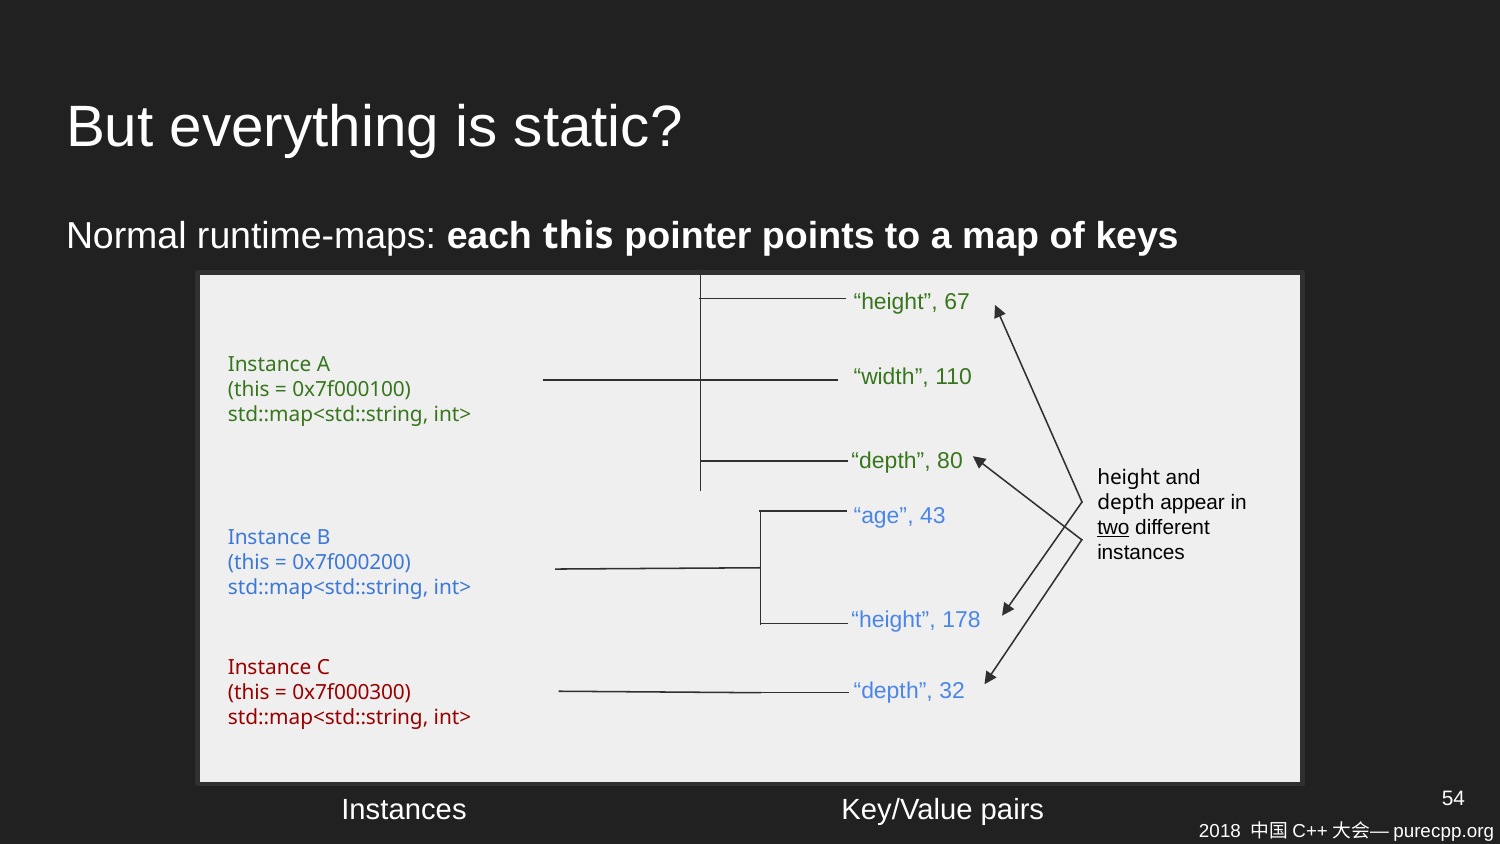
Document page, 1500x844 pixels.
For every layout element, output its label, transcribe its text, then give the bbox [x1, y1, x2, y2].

text_box “height”, 67 [838, 272, 1037, 335]
text_box Instances [326, 775, 494, 844]
list Normal runtime-maps: each this pointer points to a map of keys [51, 189, 1449, 283]
text_box “height”, 178 [836, 589, 967, 653]
text_box Instance B (this = 0x7f000200) std::map<std::string, int> [212, 508, 826, 623]
text_box “age”, 43 [838, 485, 967, 549]
text_box “depth”, 32 [838, 660, 1037, 724]
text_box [972, 304, 1273, 685]
slide_number 54 [1389, 764, 1480, 830]
text_box Instance A (this = 0x7f000100) std::map<std::string, int> [212, 335, 537, 449]
title But everything is static? [51, 72, 1449, 167]
text_box “depth”, 80 [836, 430, 967, 494]
text_box Instance C (this = 0x7f000300) std::map<std::string, int> [212, 638, 826, 752]
text_box [197, 272, 1303, 785]
text_box “width”, 110 [854, 347, 967, 410]
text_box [542, 298, 849, 462]
text_box Key/Value pairs [826, 775, 1064, 844]
